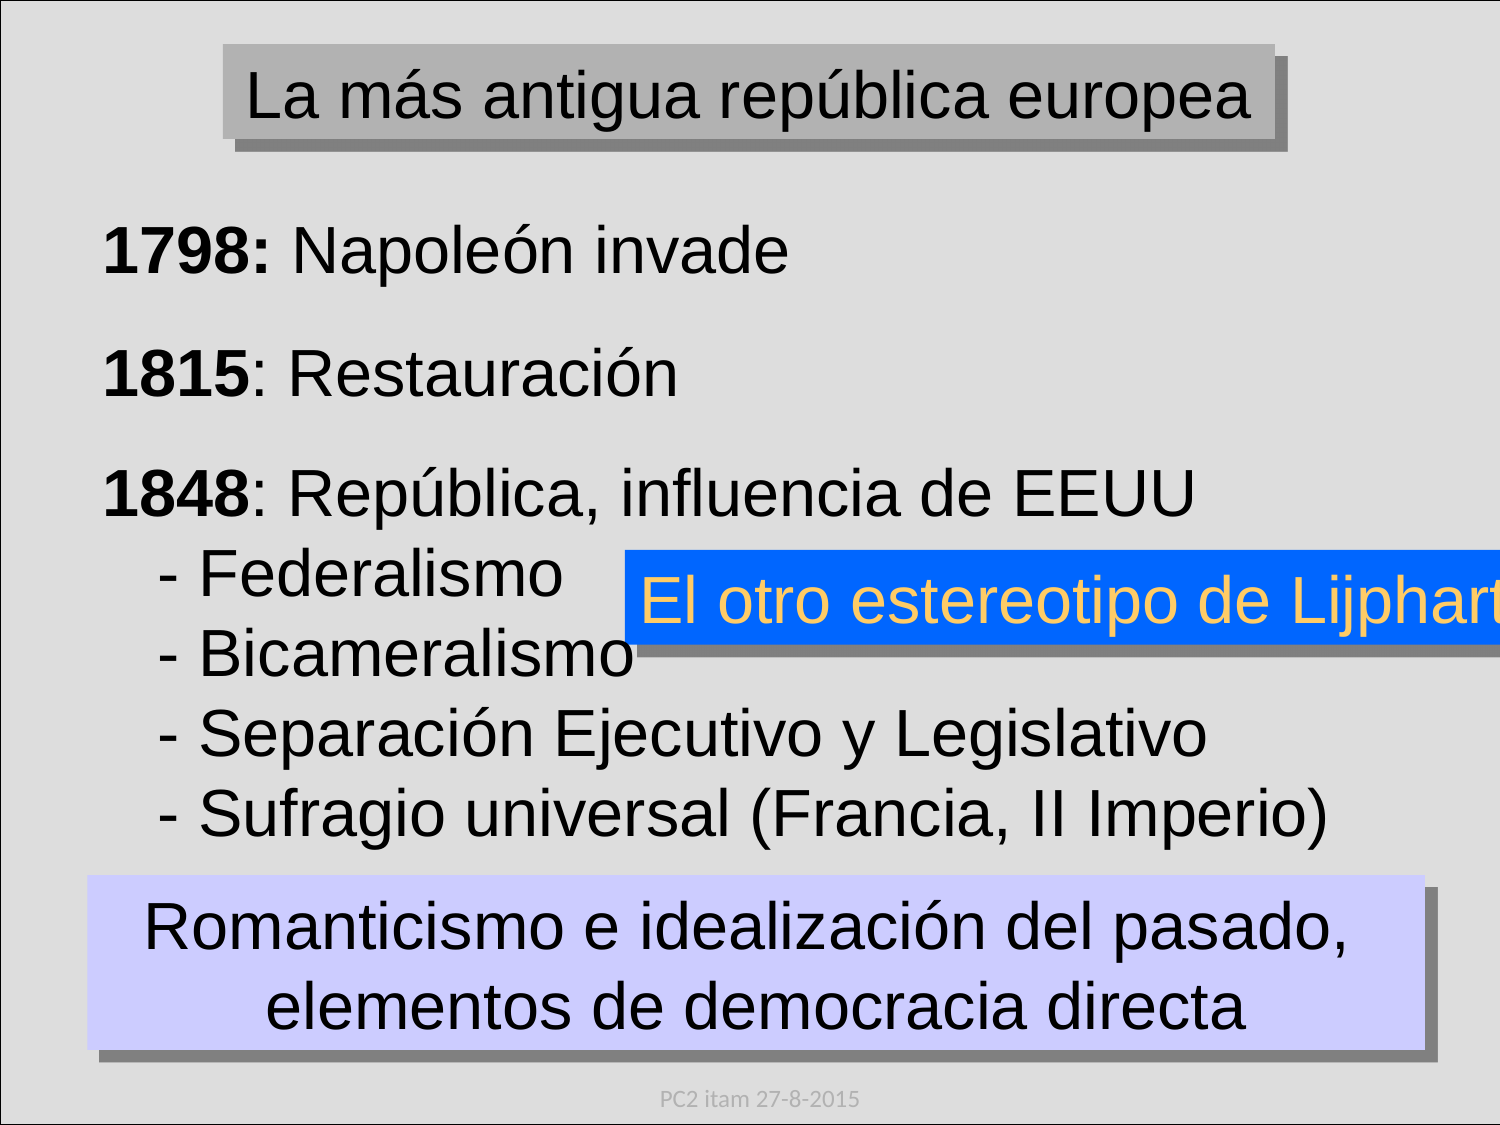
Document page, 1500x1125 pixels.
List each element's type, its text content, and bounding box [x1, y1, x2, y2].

text_box 1848: República, influencia de EEUU - Federalismo - Bicameralismo - Separación Ejecutivo y Legislativo - Sufragio universal (Francia, II Imperio) [87, 442, 1425, 858]
text_box 1798: Napoleón invade [87, 199, 1425, 295]
text_box 1815: Restauración [87, 322, 1425, 418]
text_box El otro estereotipo de Lijphart [1425, 549, 1500, 645]
text_box La más antigua república europea [222, 44, 1275, 139]
text_box Romanticismo e idealización del pasado, elementos de democracia directa [87, 875, 1425, 1050]
